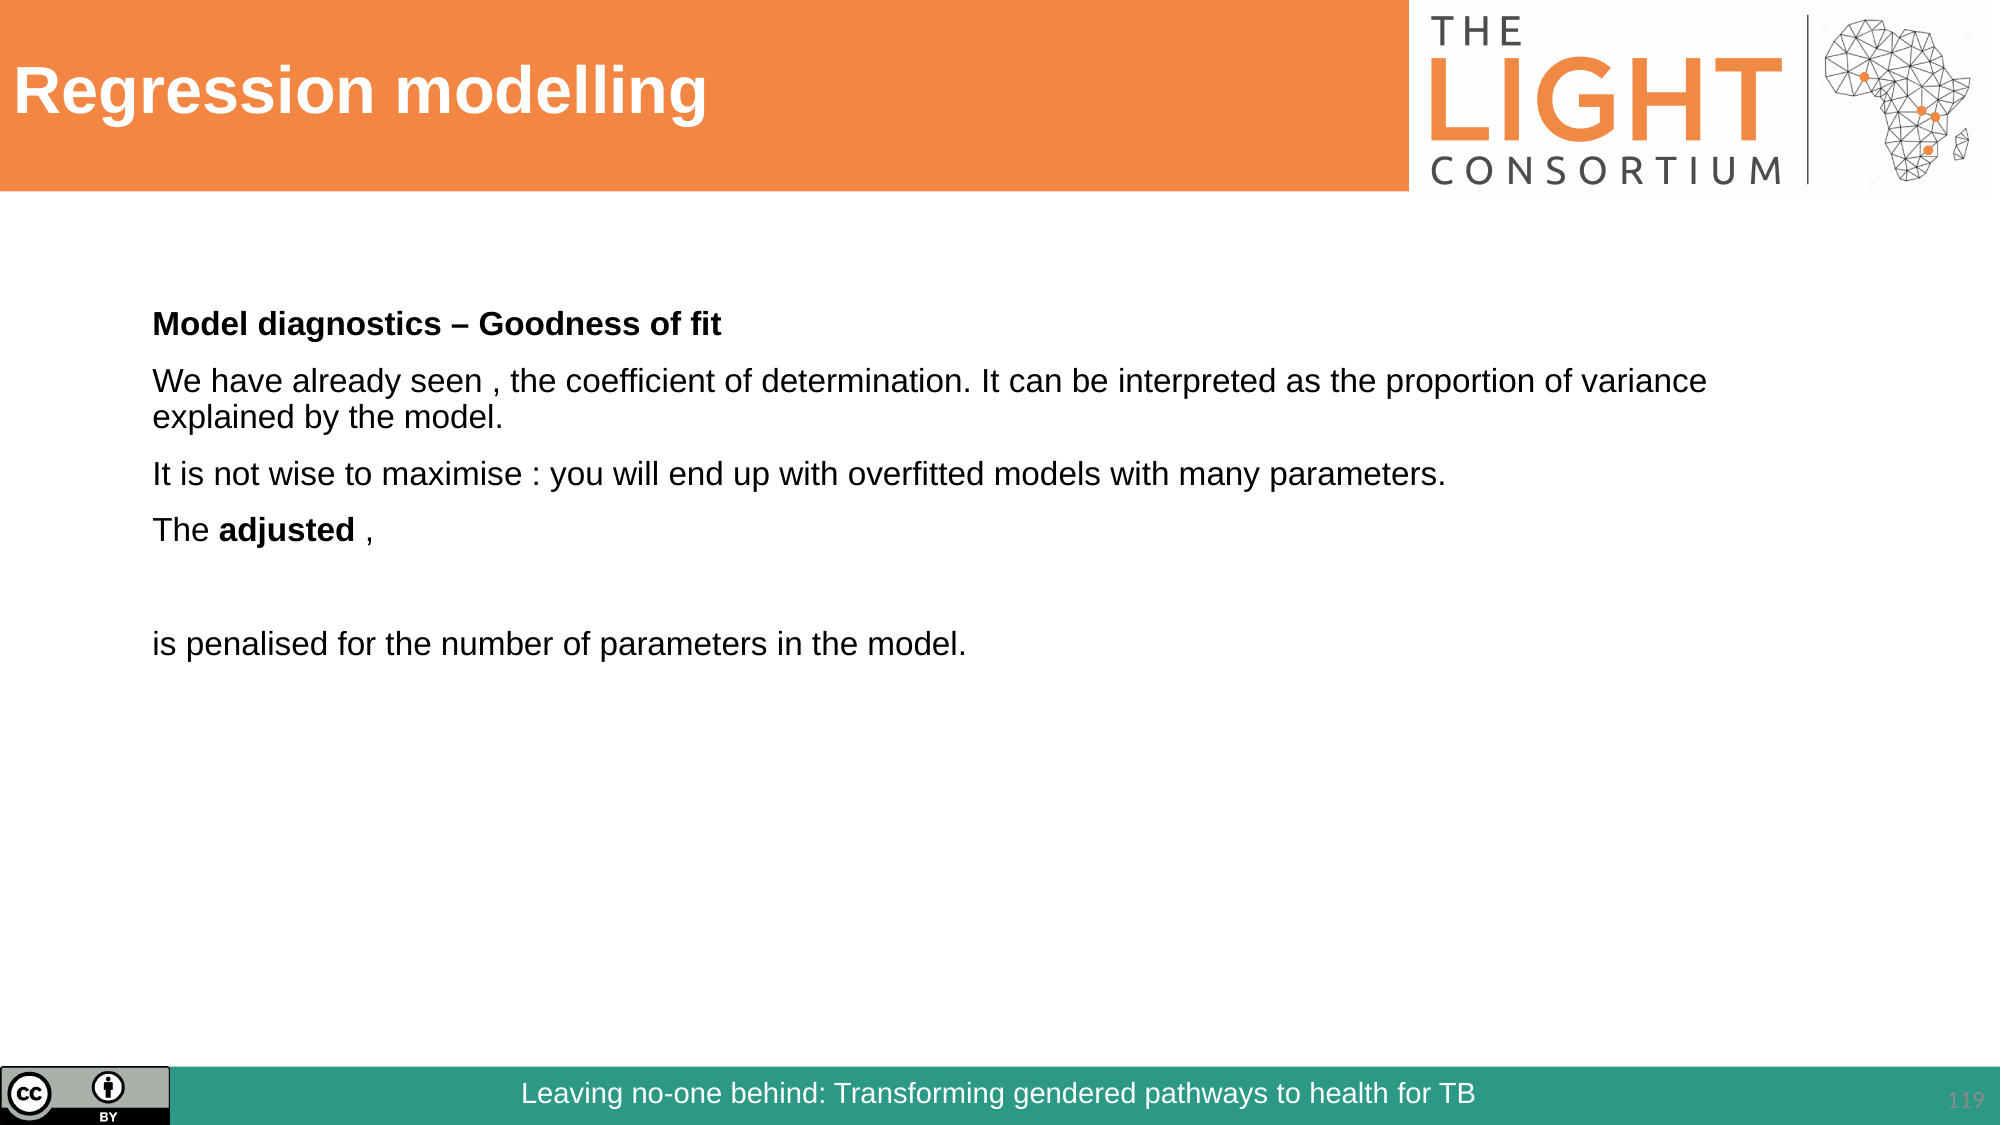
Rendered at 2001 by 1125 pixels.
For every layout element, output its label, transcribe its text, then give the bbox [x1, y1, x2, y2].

list Model diagnostics – Goodness of fit We have already seen , the coefficient of determination. It can be interpreted as the proportion of variance explained by the model. It is not wise to maximise : you will end up with overfitted models with many parameters. The adjusted , is penalised for the number of parameters in the model. [137, 299, 1863, 1066]
picture [1409, 0, 1989, 201]
picture [0, 1066, 170, 1125]
slide_number 119 [1550, 1073, 2000, 1125]
title Regression modelling [0, 0, 1410, 192]
